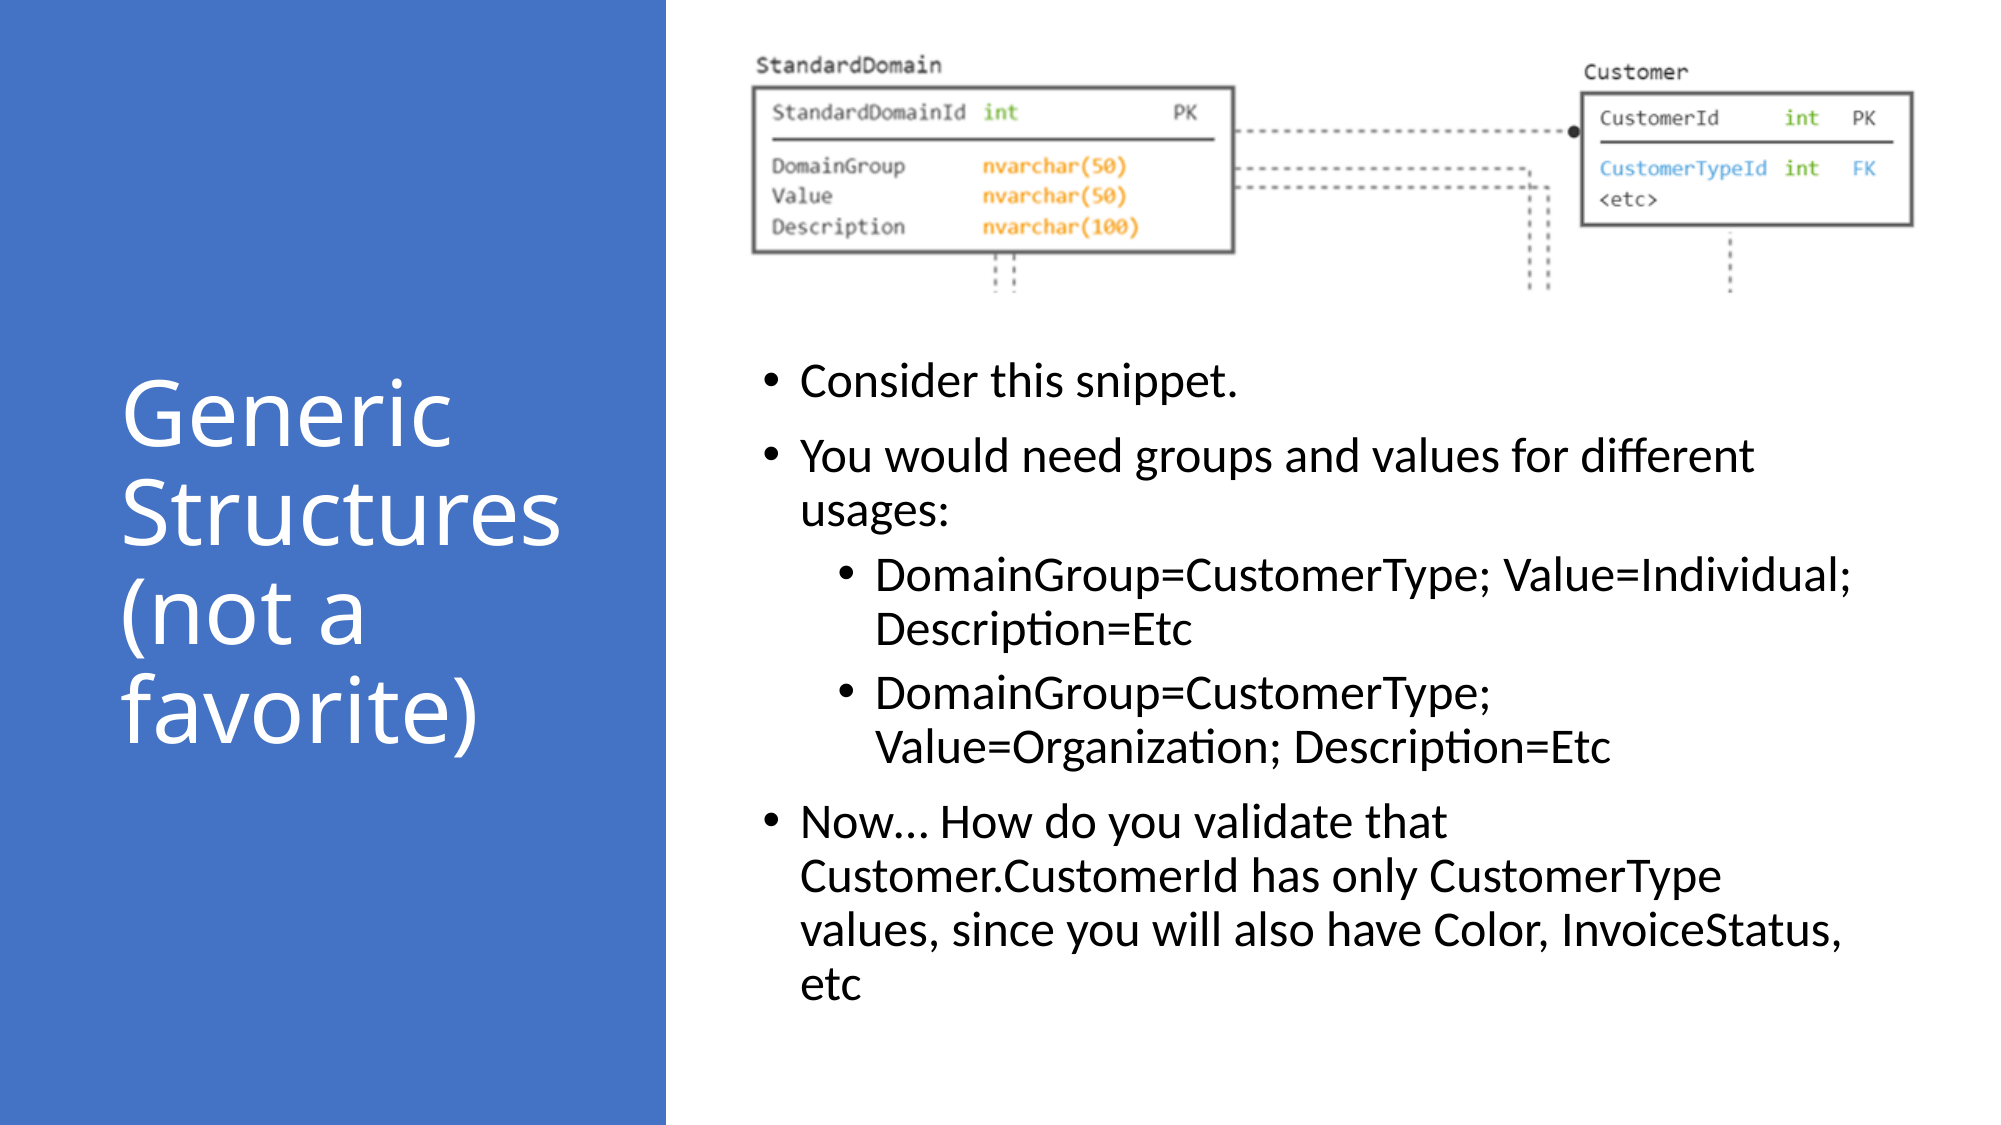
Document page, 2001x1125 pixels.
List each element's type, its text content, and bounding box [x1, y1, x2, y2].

picture [720, 26, 1995, 312]
title Generic Structures (not a favorite) [105, 104, 614, 1026]
list Consider this snippet. You would need groups and values for different usages: DomainGroup=CustomerType; Value=Individual; Description=Etc DomainGroup=CustomerType; Value=Organization; Description=Etc Now… How do you validate that Customer.CustomerId has only CustomerType values, since you will also have Color, InvoiceStatus, etc [747, 347, 1871, 1063]
text_box [0, 0, 667, 1125]
